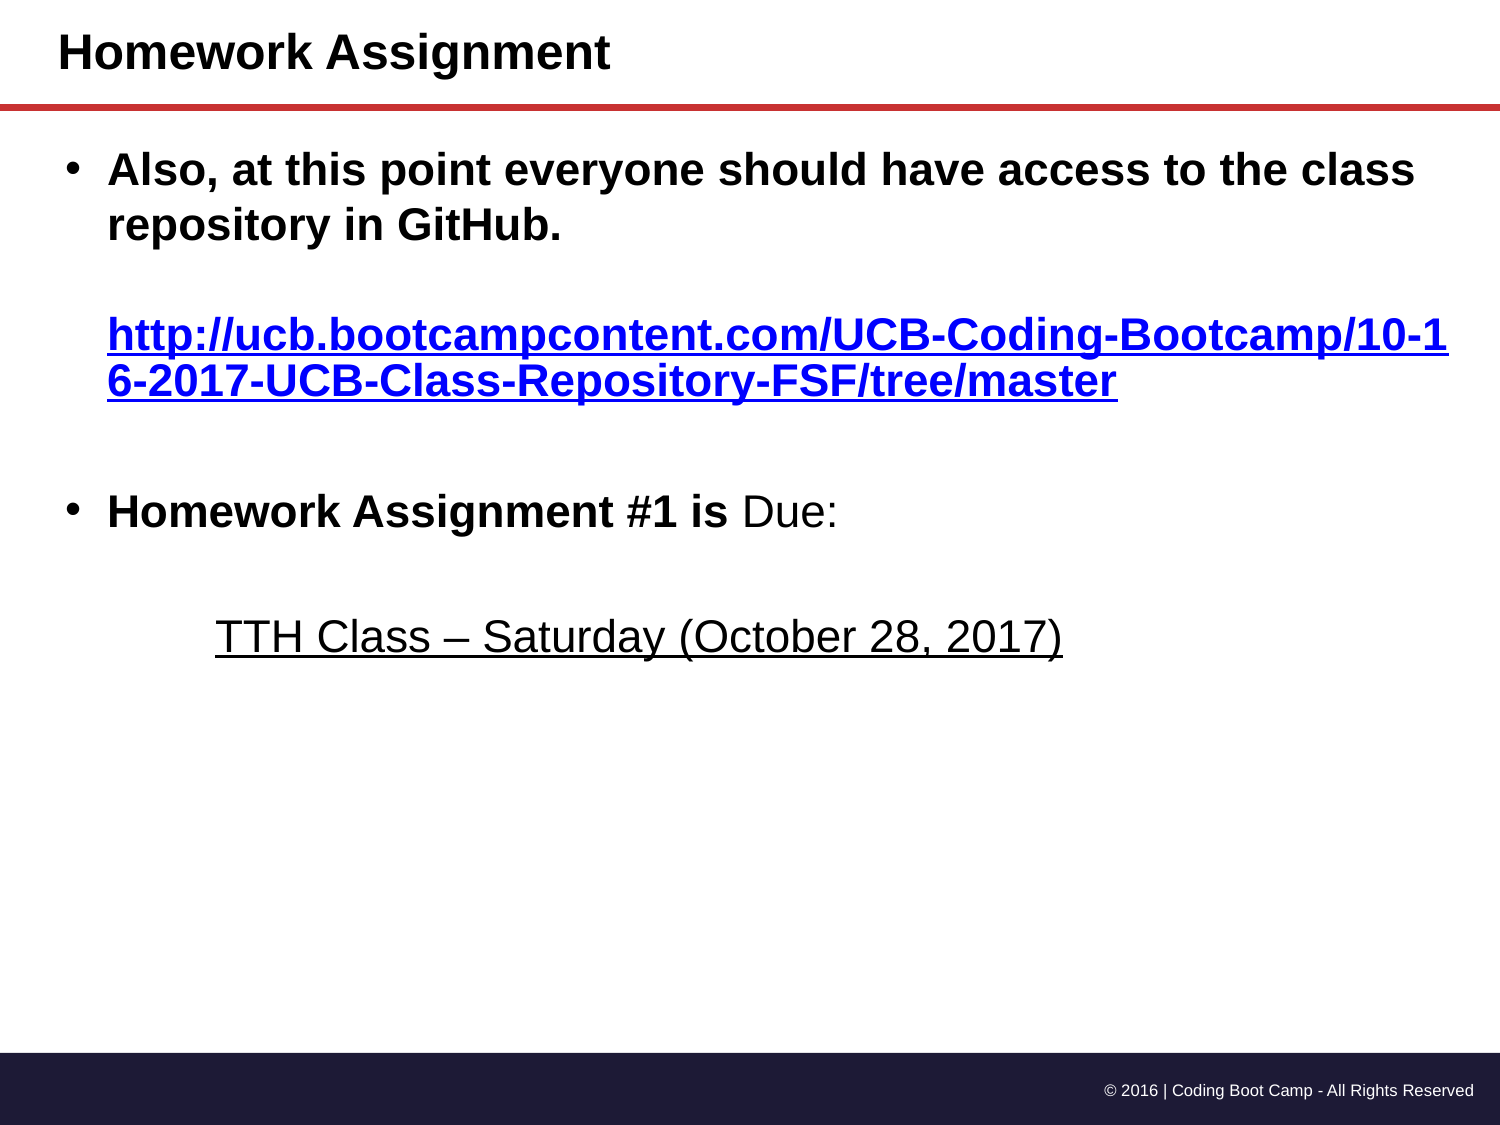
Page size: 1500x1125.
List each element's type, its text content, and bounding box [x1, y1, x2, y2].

text_box Also, at this point everyone should have access to the class repository in GitHub. http://ucb.bootcampcontent.com/UCB-Coding-Bootcamp/10-16-2017-UCB-Class-Repository-FSF/tree/master Homework Assignment #1 is Due: TTH Class – Saturday (October 28, 2017) [49, 125, 1484, 632]
title Homework Assignment [49, 0, 948, 108]
